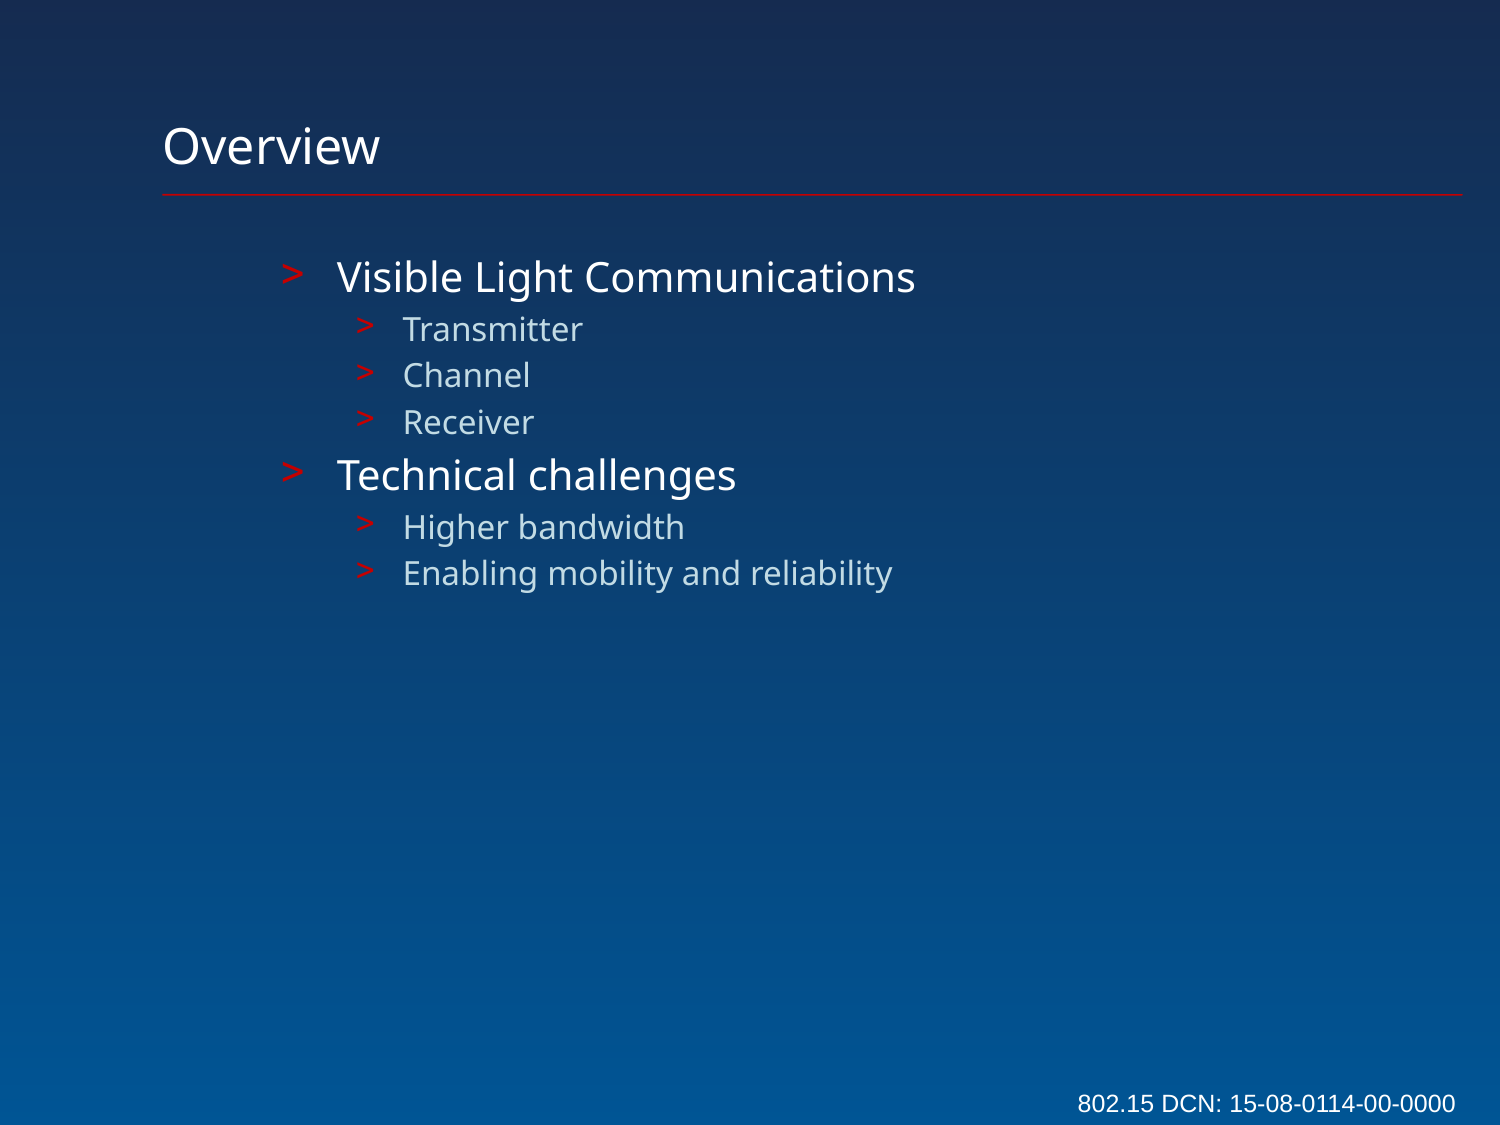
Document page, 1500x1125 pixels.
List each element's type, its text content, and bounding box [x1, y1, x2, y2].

title Overview [162, 24, 1363, 175]
list Visible Light Communications Transmitter Channel Receiver Technical challenges Higher bandwidth Enabling mobility and reliability [265, 243, 1355, 692]
